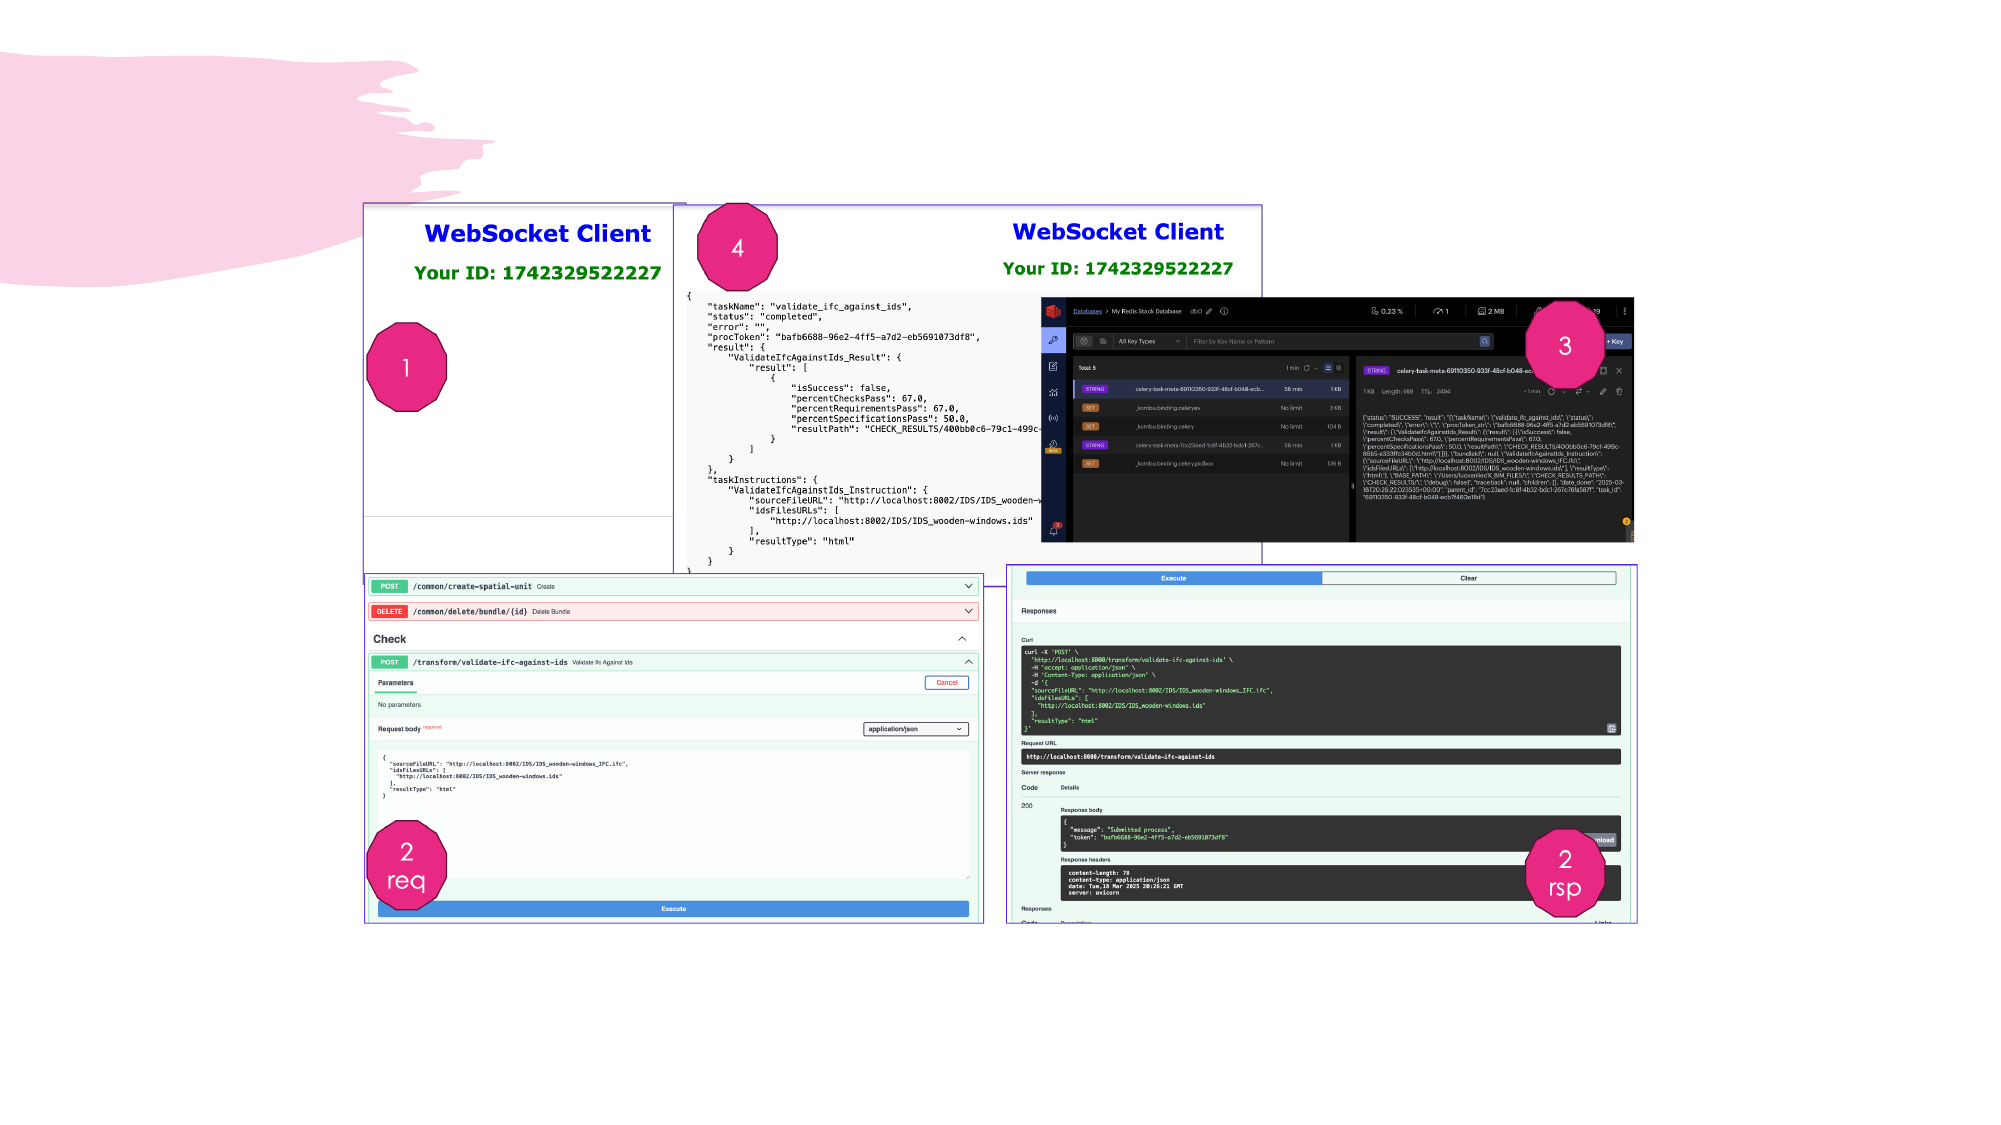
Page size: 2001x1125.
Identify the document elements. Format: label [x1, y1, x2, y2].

picture [362, 201, 1638, 924]
